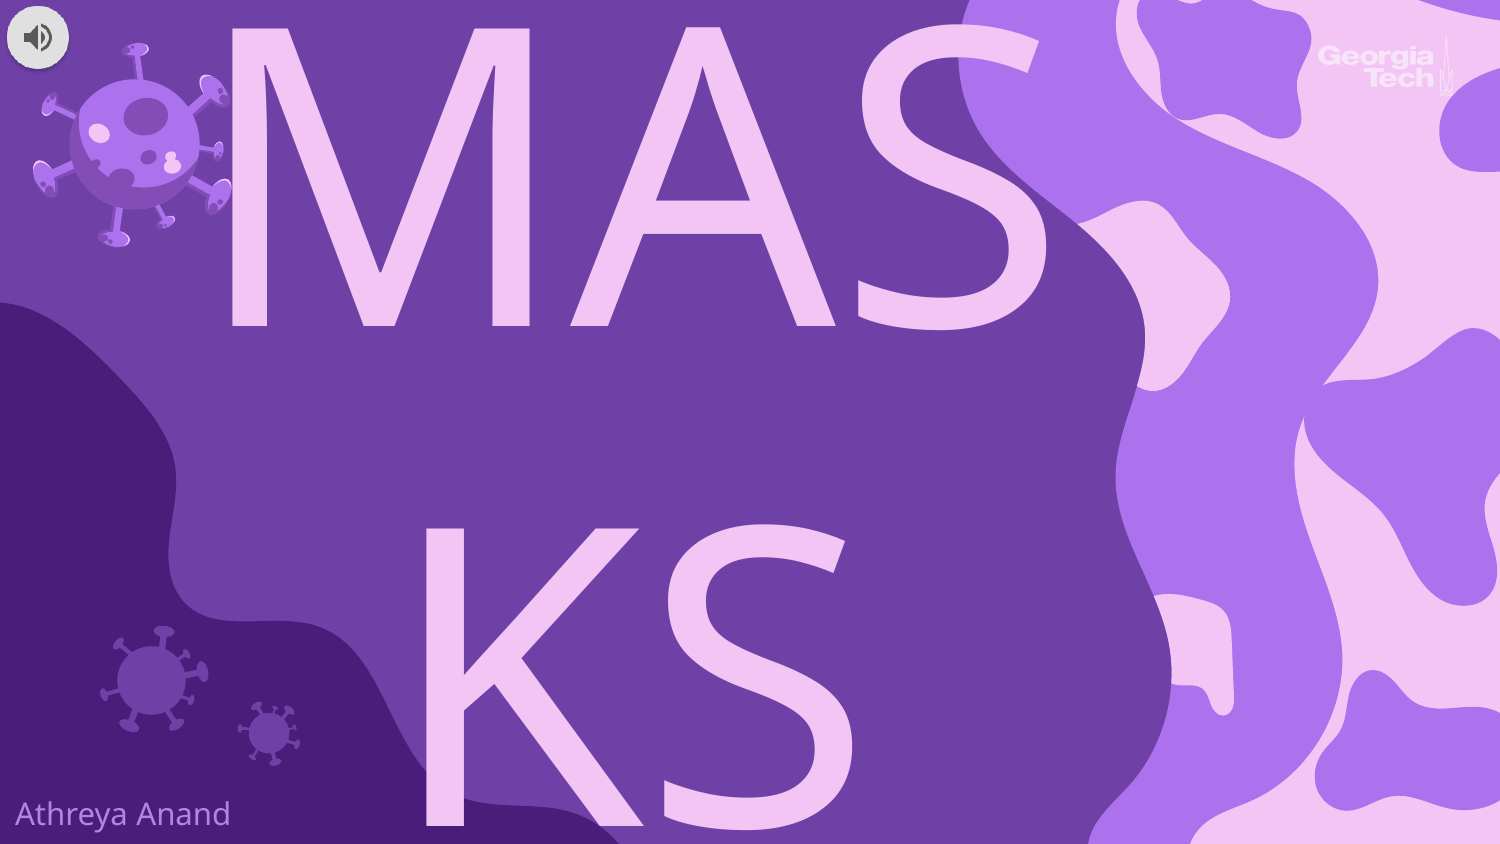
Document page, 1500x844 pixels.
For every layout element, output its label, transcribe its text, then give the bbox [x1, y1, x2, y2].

picture [1318, 36, 1458, 96]
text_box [32, 42, 235, 248]
title MASKS [107, 151, 1152, 668]
text_box Athreya Anand [0, 770, 315, 844]
picture [0, 0, 76, 76]
